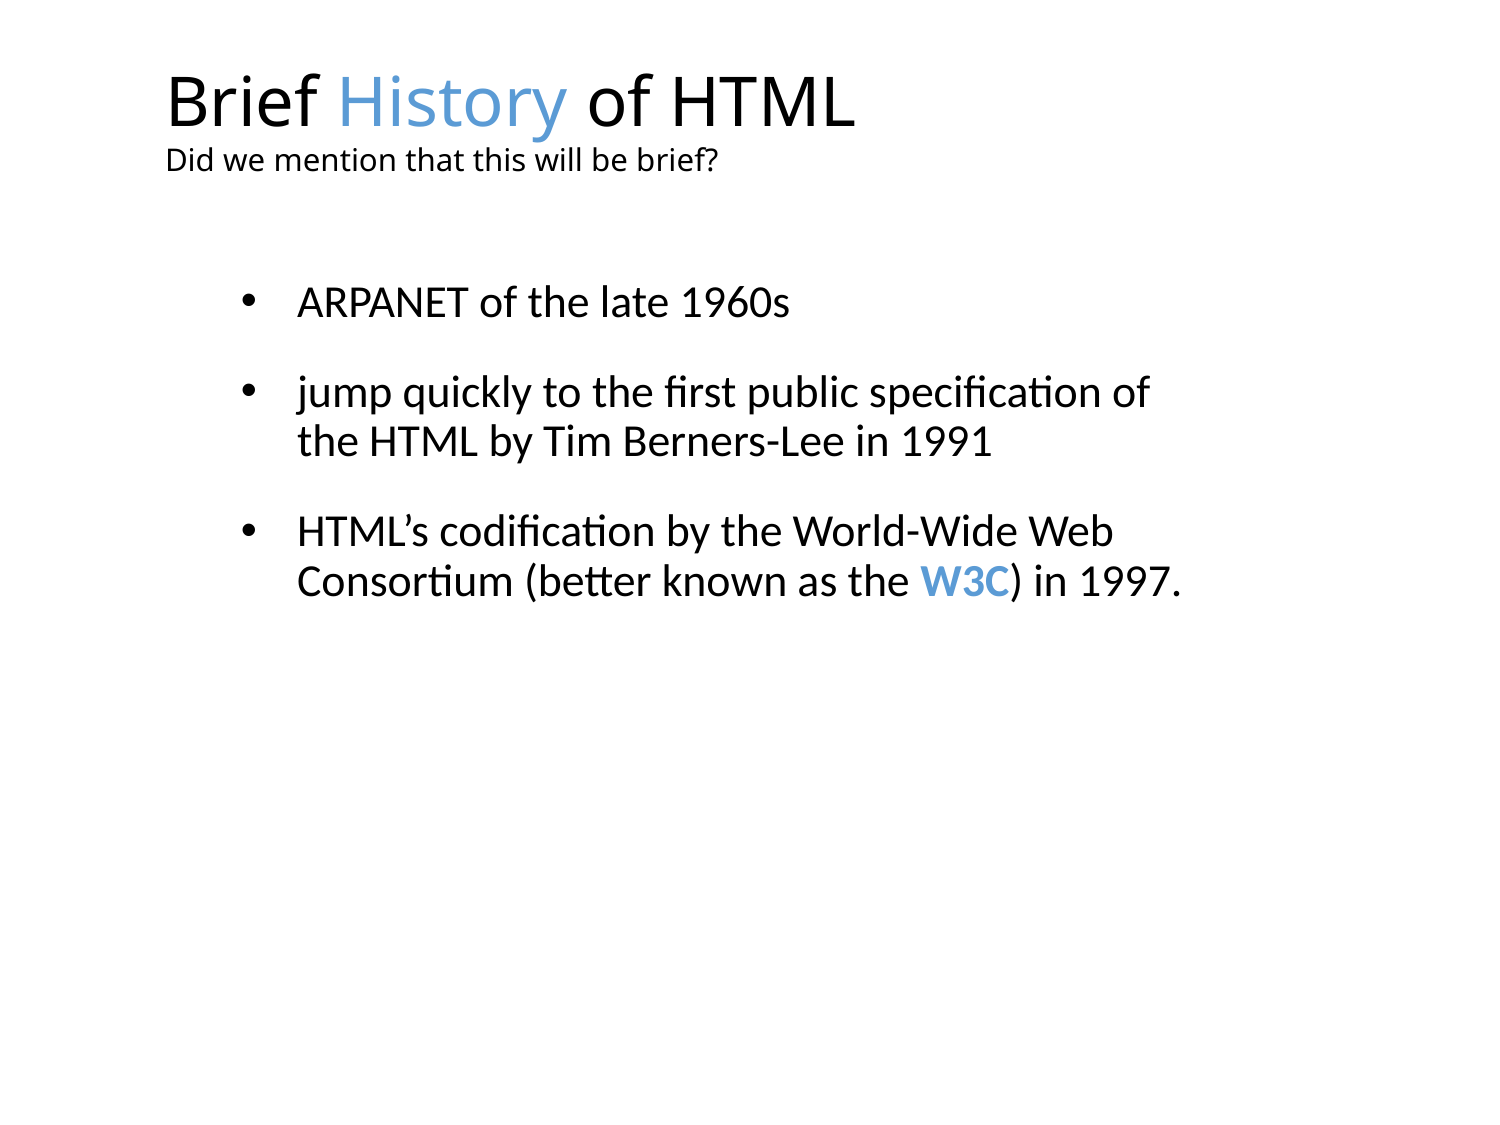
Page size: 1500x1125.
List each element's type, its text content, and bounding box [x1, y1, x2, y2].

list ARPANET of the late 1960s jump quickly to the first public specification of the HTML by Tim Berners-Lee in 1991 HTML’s codification by the World-Wide Web Consortium (better known as the W3C) in 1997. [150, 270, 1200, 1013]
title Brief History of HTML [150, 20, 1425, 188]
list Did we mention that this will be brief? [150, 137, 1200, 188]
